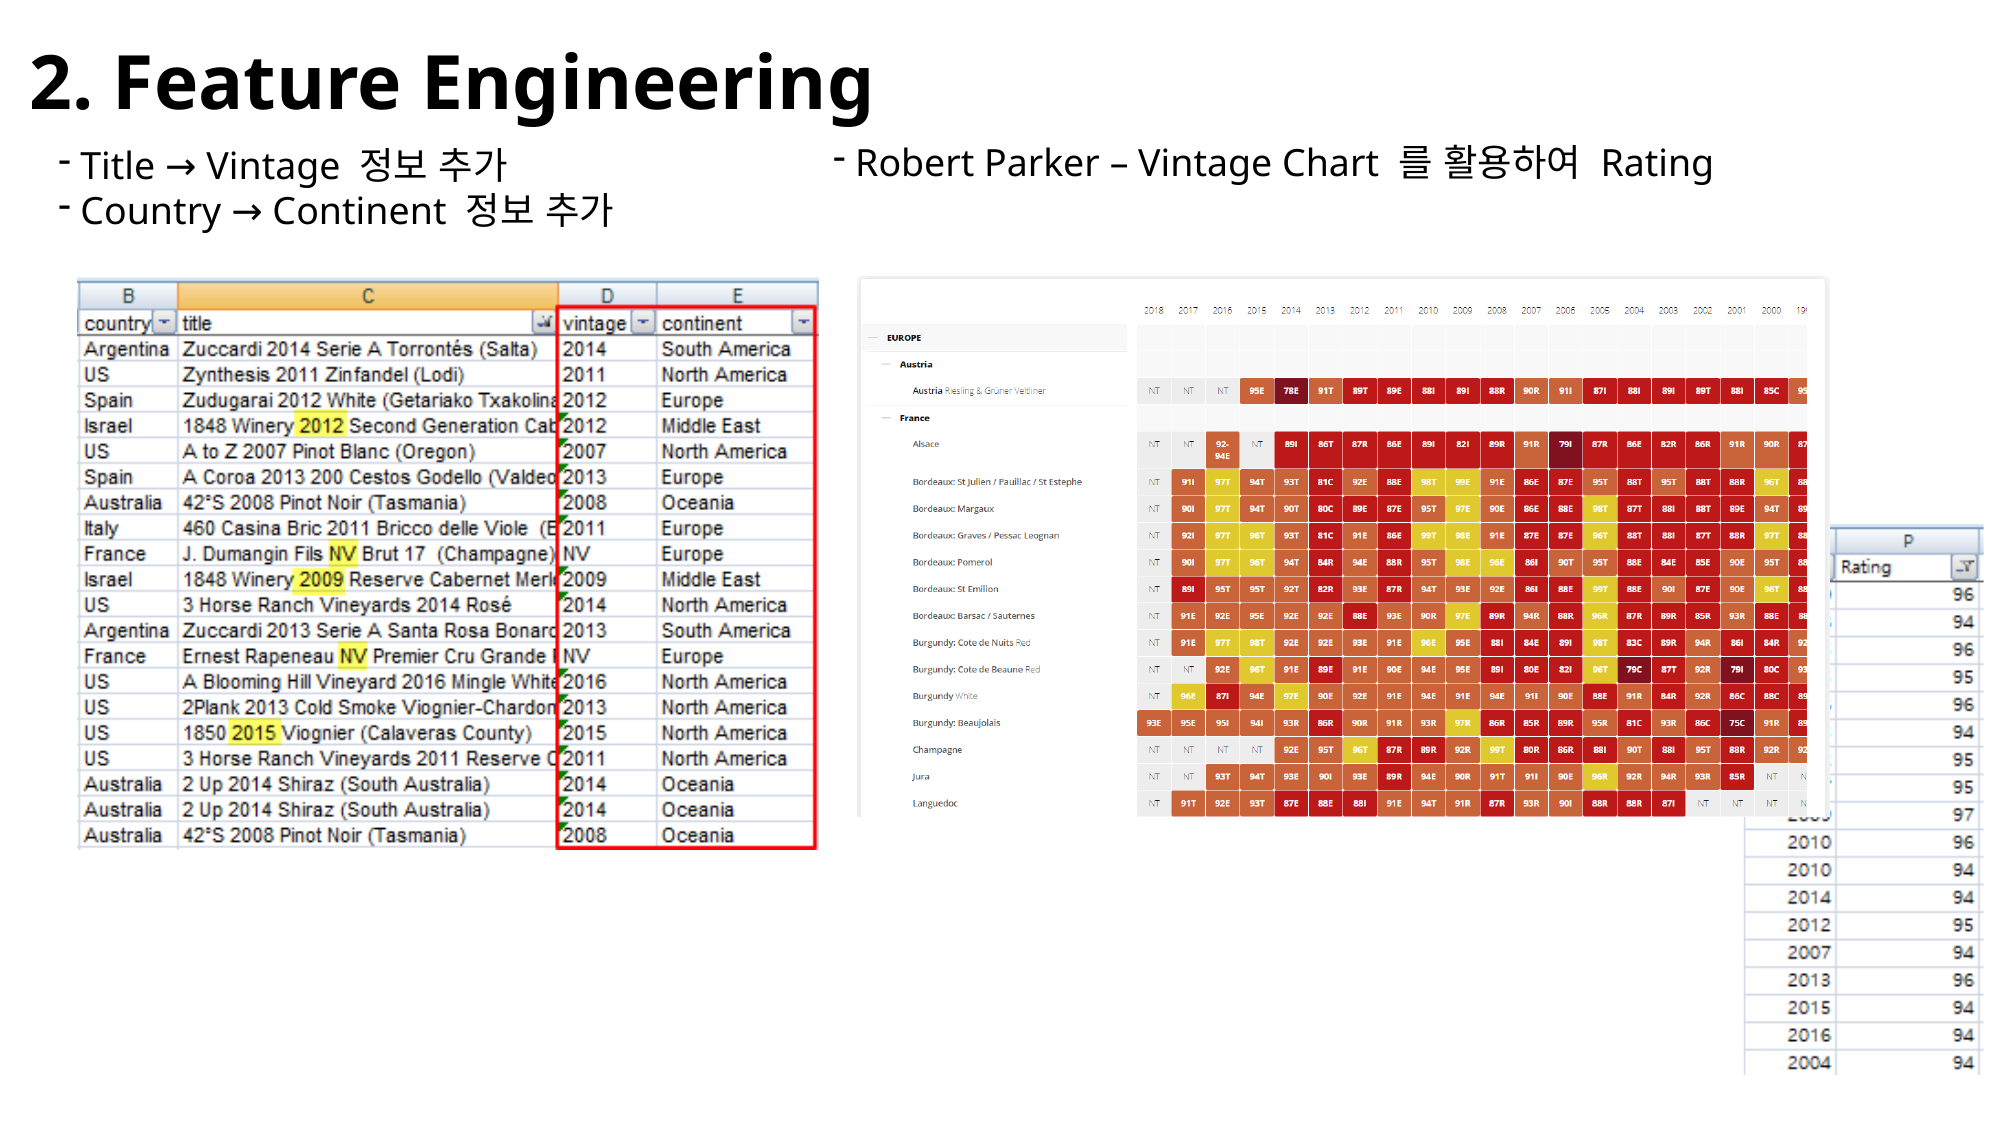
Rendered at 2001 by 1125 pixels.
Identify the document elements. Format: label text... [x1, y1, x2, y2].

text_box Title → Vintage 정보 추가 Country → Continent 정보 추가 [43, 134, 650, 240]
picture [77, 276, 819, 850]
text_box Robert Parker – Vintage Chart 를 활용하여 Rating [818, 131, 2000, 192]
picture [857, 276, 1984, 1075]
text_box 2. Feature Engineering [14, 8, 2000, 134]
